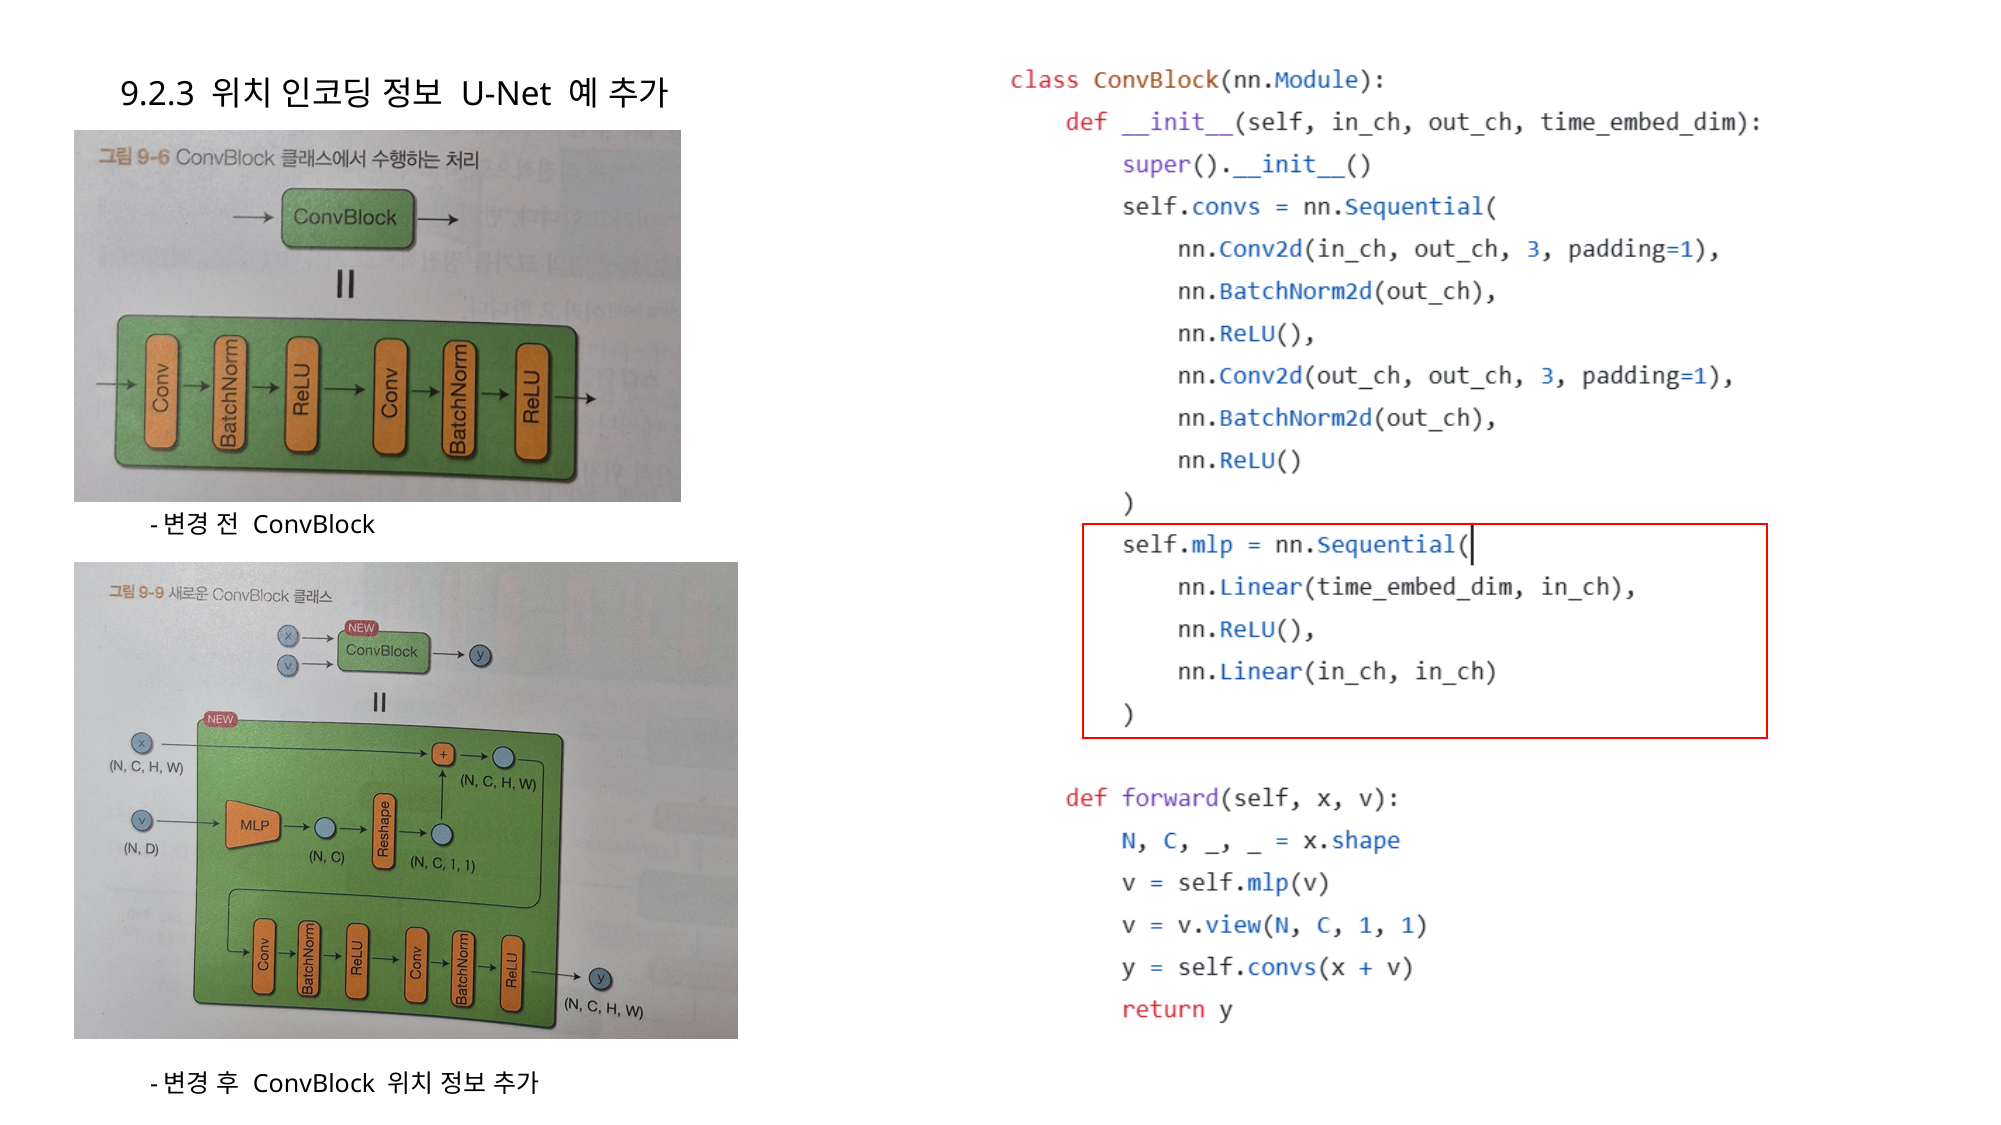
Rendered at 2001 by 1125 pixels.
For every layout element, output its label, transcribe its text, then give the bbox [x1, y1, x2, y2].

text_box -변경 전 ConvBlock [135, 502, 657, 547]
text_box 9.2.3 위치 인코딩 정보 U-Net 예 추가 [105, 64, 797, 120]
picture [999, 57, 1767, 1033]
text_box -변경 후 ConvBlock 위치 정보 추가 [135, 1060, 657, 1106]
picture [74, 562, 738, 1039]
picture [74, 130, 681, 502]
